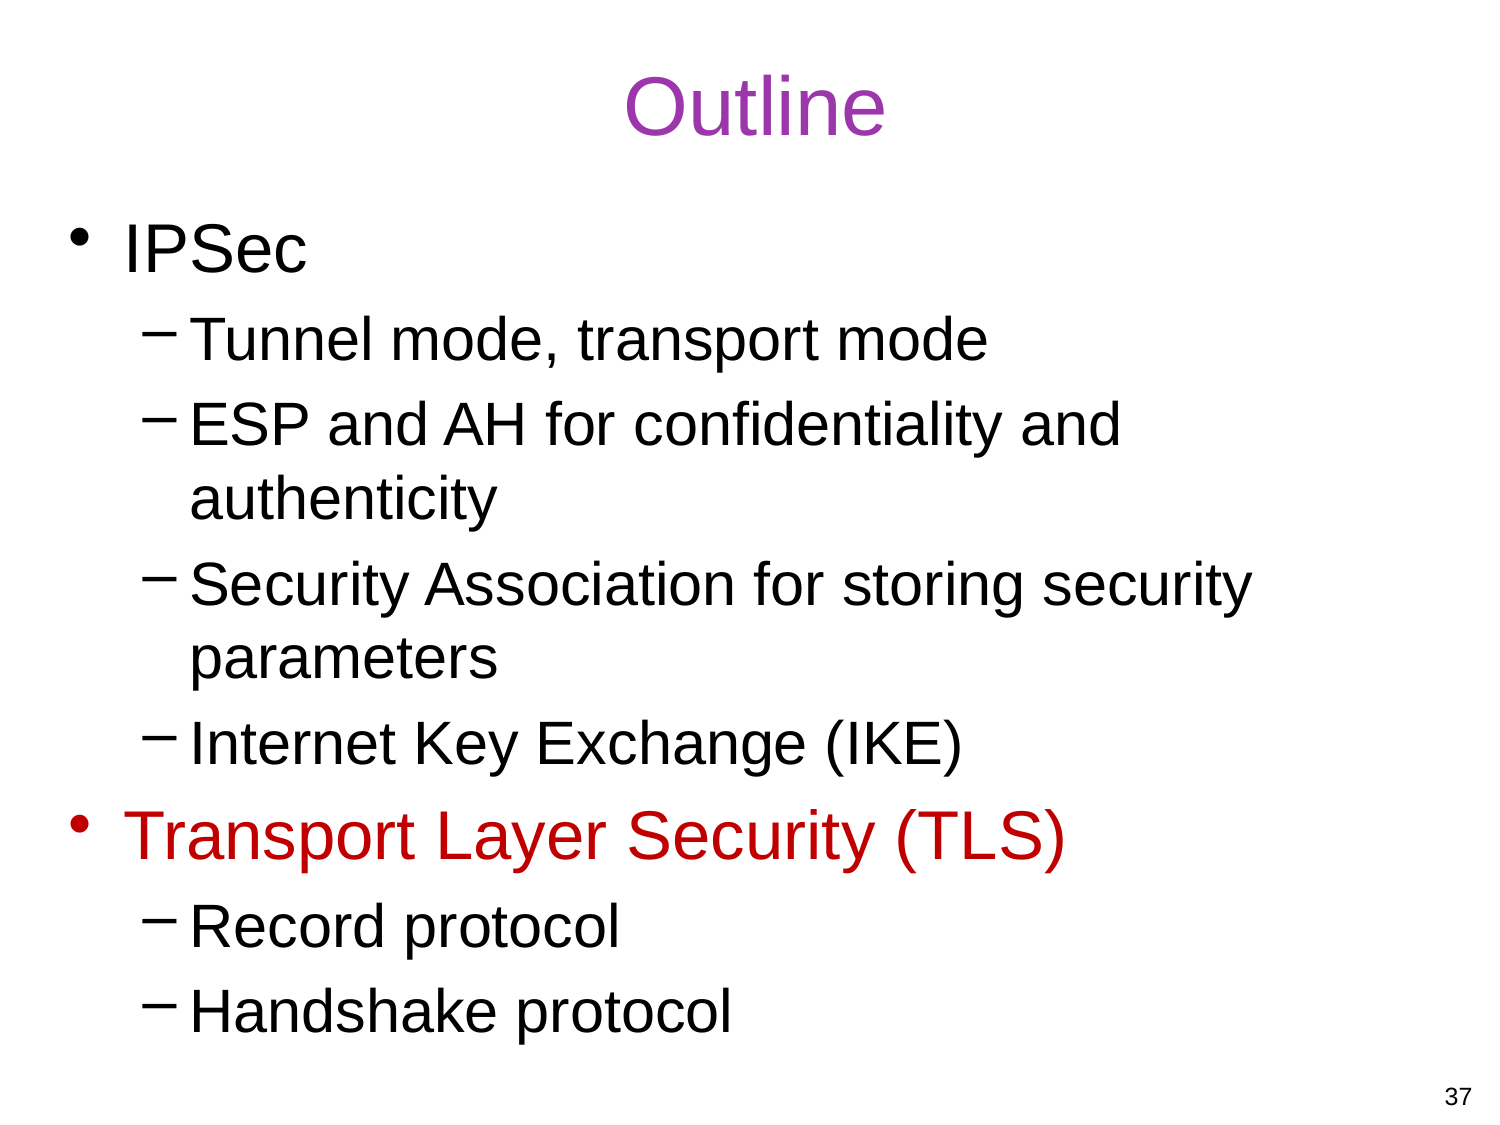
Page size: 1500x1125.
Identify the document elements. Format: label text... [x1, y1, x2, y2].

slide_number 37 [1137, 1073, 1488, 1114]
title Outline [52, 30, 1459, 174]
list IPSec Tunnel mode, transport mode ESP and AH for confidentiality and authenticity Security Association for storing security parameters Internet Key Exchange (IKE) Transport Layer Security (TLS) Record protocol Handshake protocol [52, 196, 1459, 1059]
